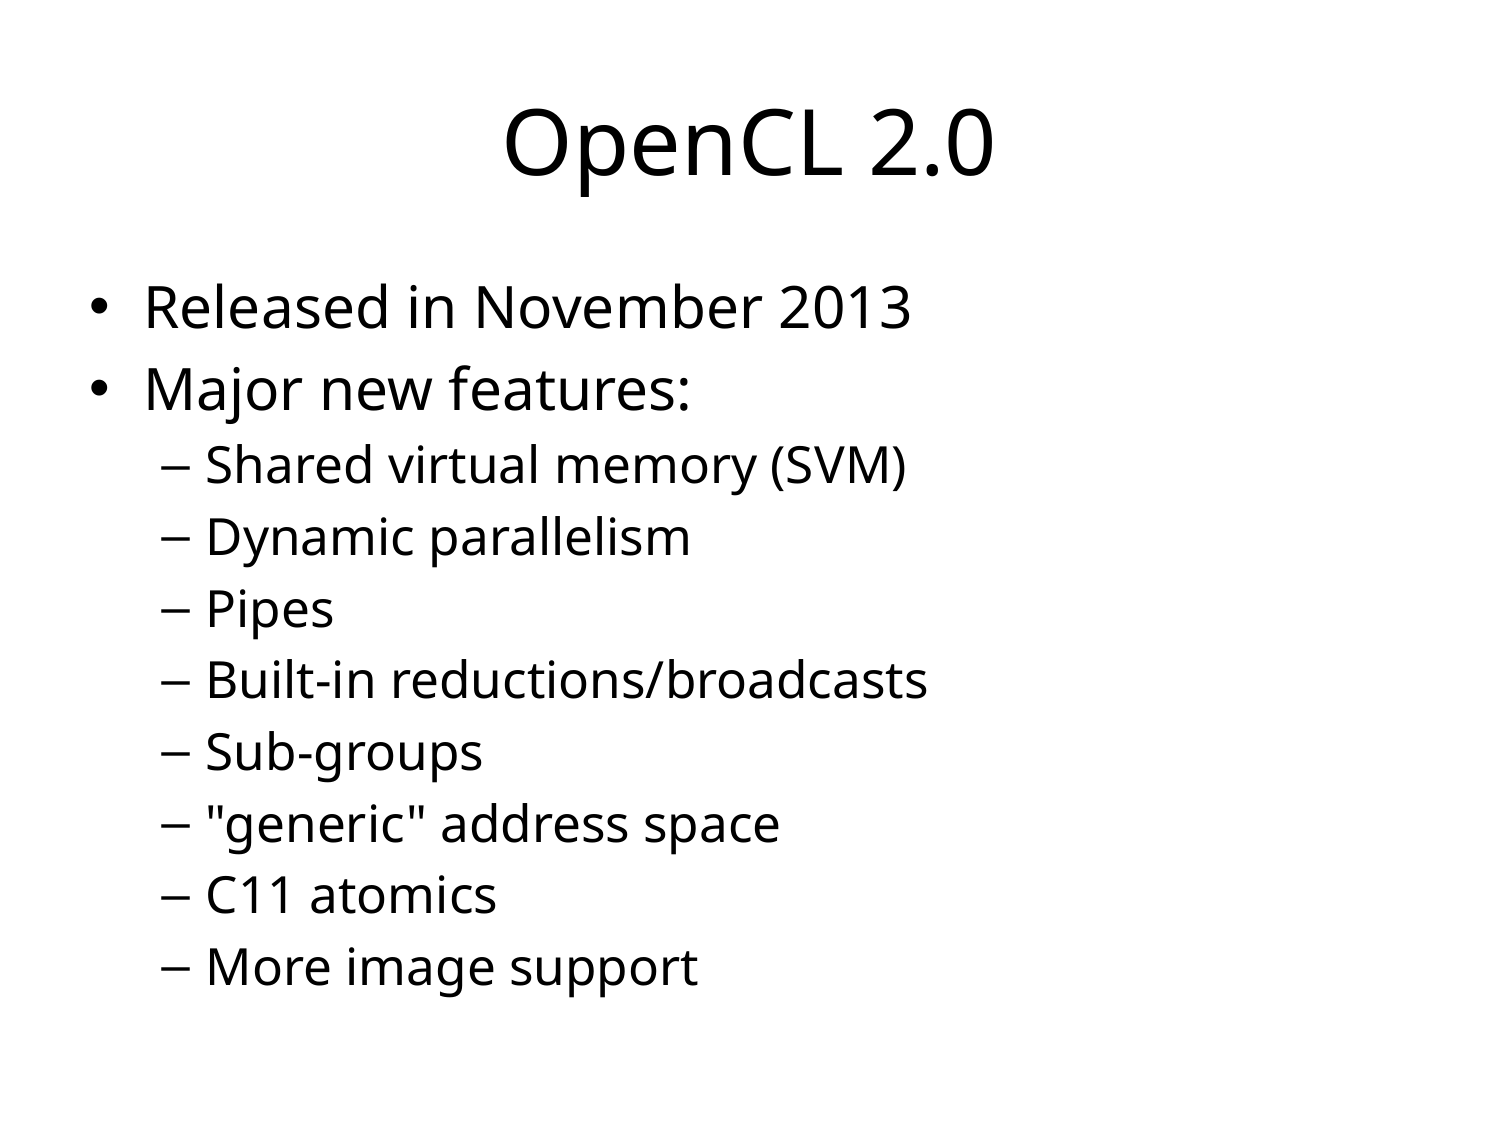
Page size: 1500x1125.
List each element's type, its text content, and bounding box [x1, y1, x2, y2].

text_box Released in November 2013 Major new features: Shared virtual memory (SVM) Dynamic parallelism Pipes Built-in reductions/broadcasts Sub-groups "generic" address space C11 atomics More image support [74, 262, 1425, 1005]
text_box OpenCL 2.0 [74, 45, 1425, 233]
